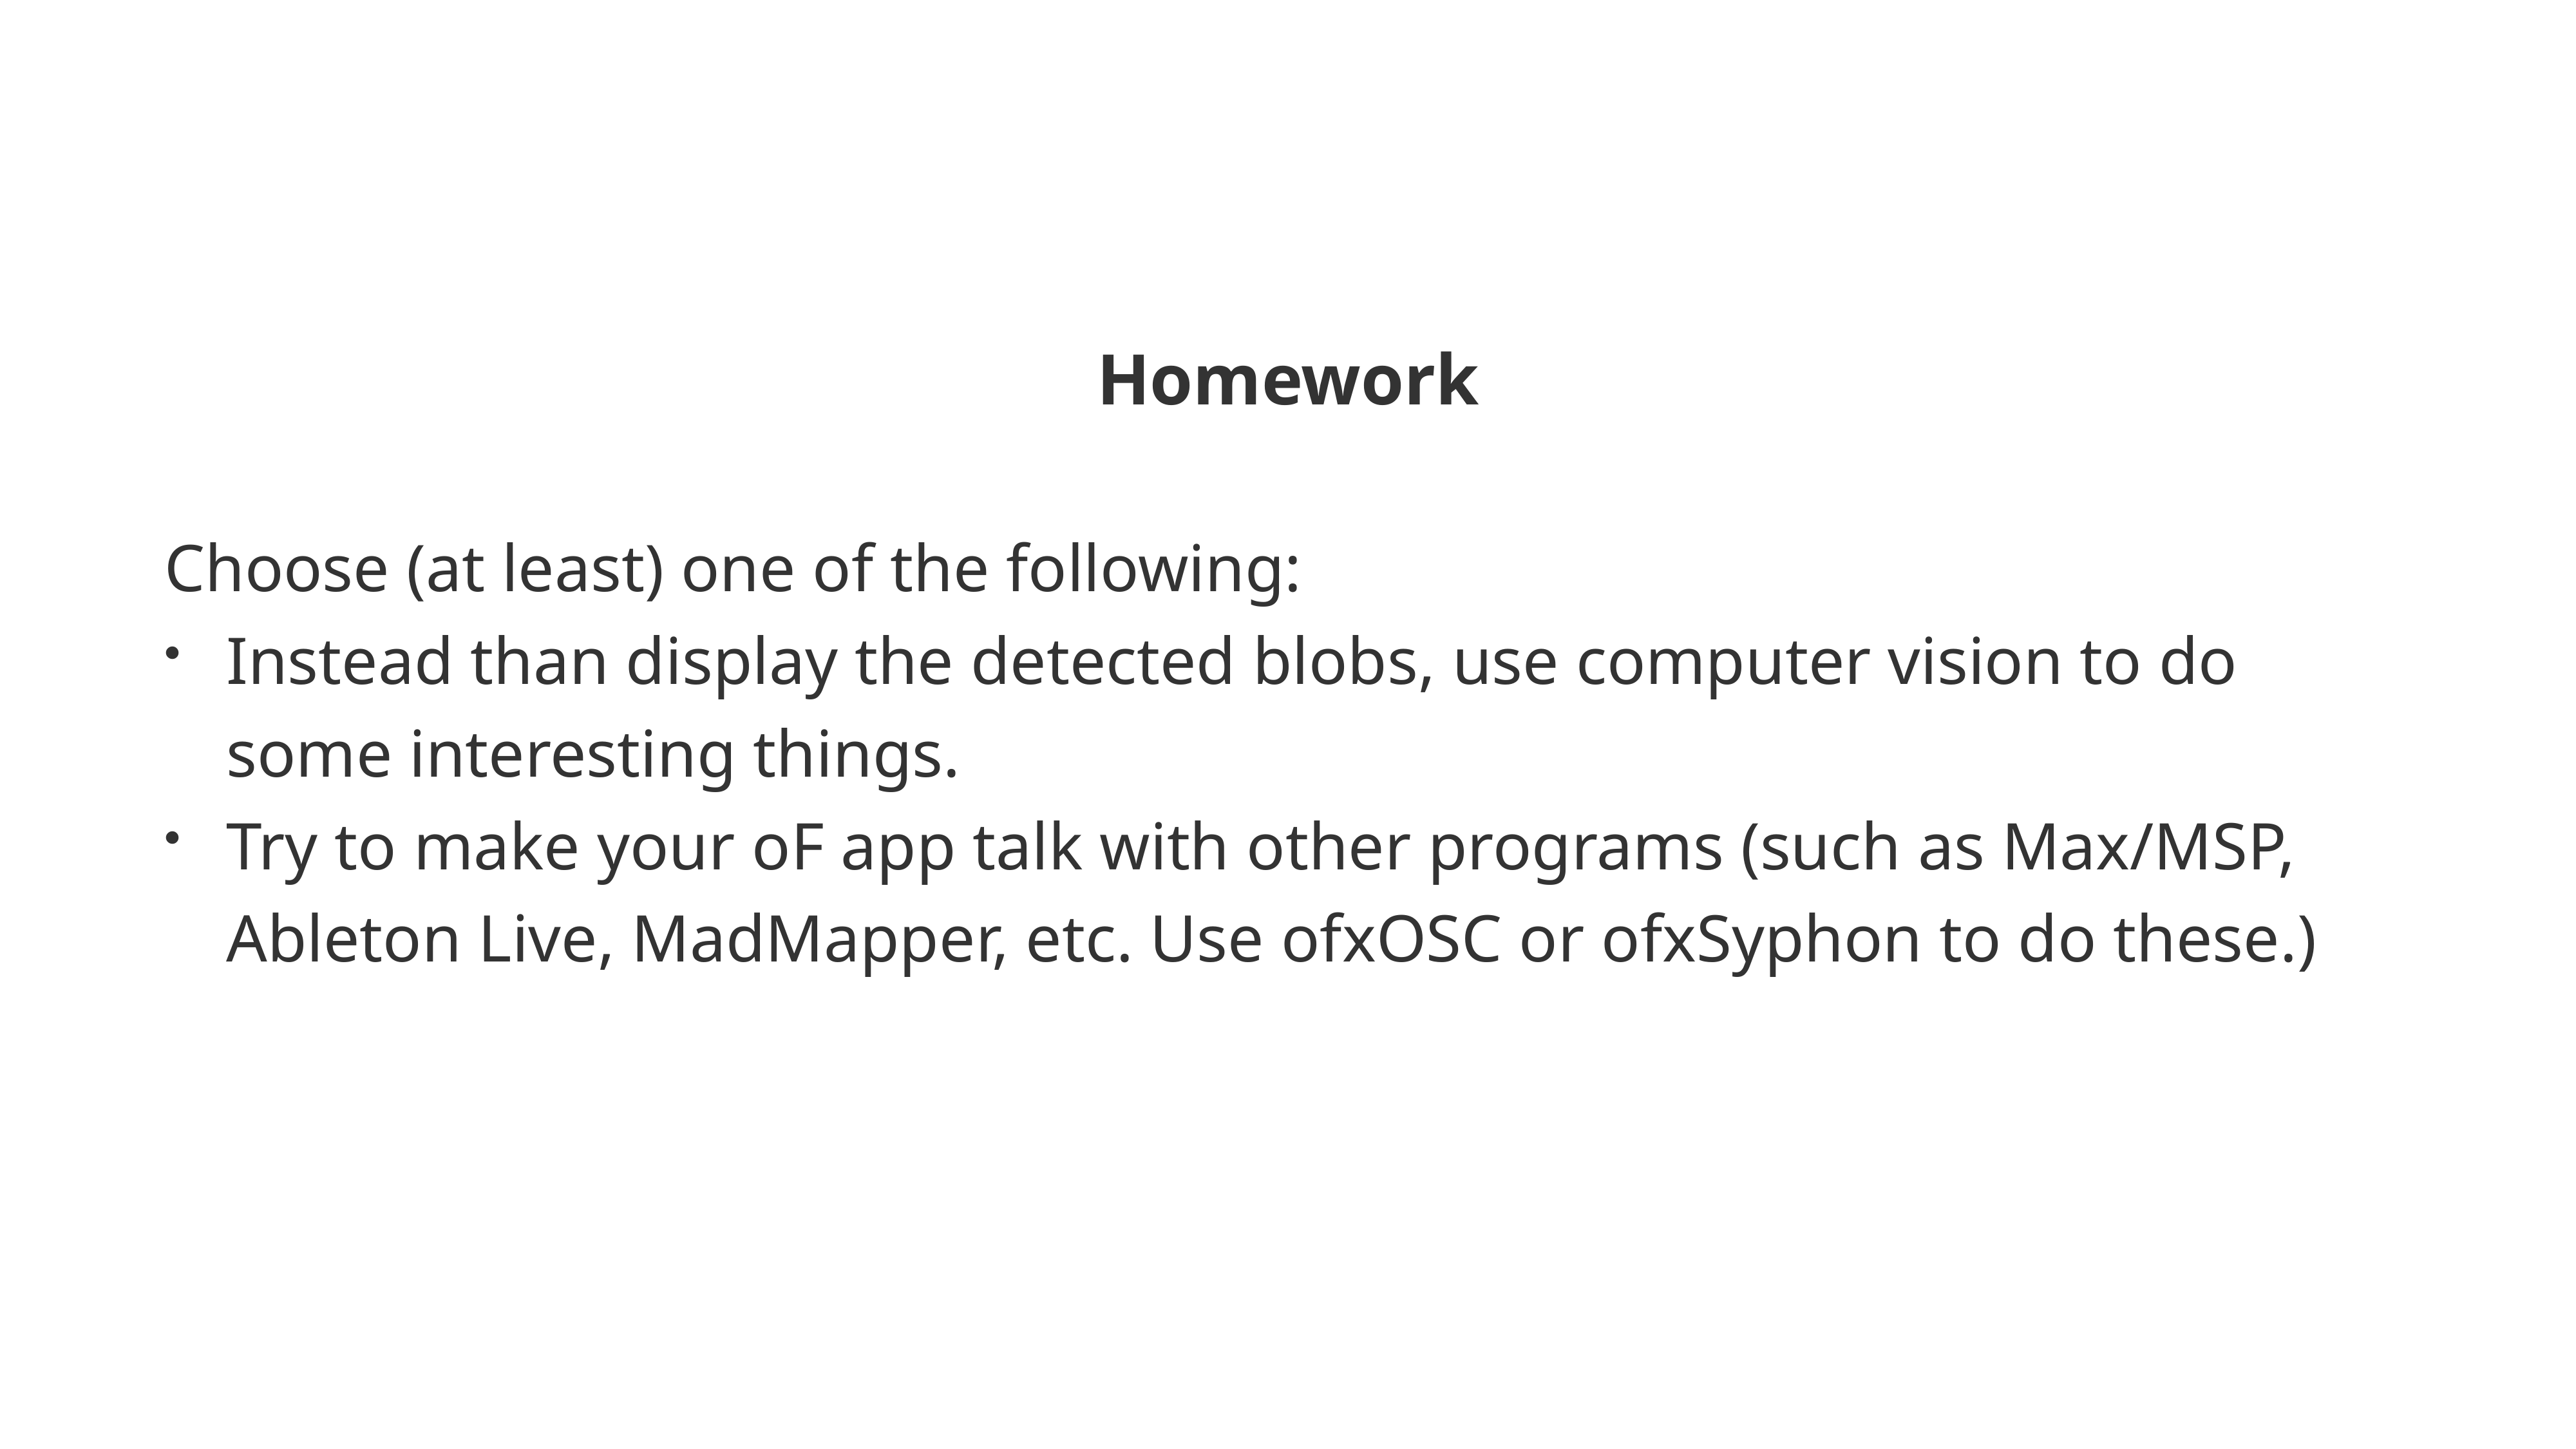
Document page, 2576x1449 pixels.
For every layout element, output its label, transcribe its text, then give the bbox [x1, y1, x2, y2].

text_box Homework Choose (at least) one of the following: Instead than display the detected blobs, use computer vision to do some interesting things. Try to make your oF app talk with other programs (such as Max/MSP, Ableton Live, MadMapper, etc. Use ofxOSC or ofxSyphon to do these.) [158, 330, 2418, 981]
